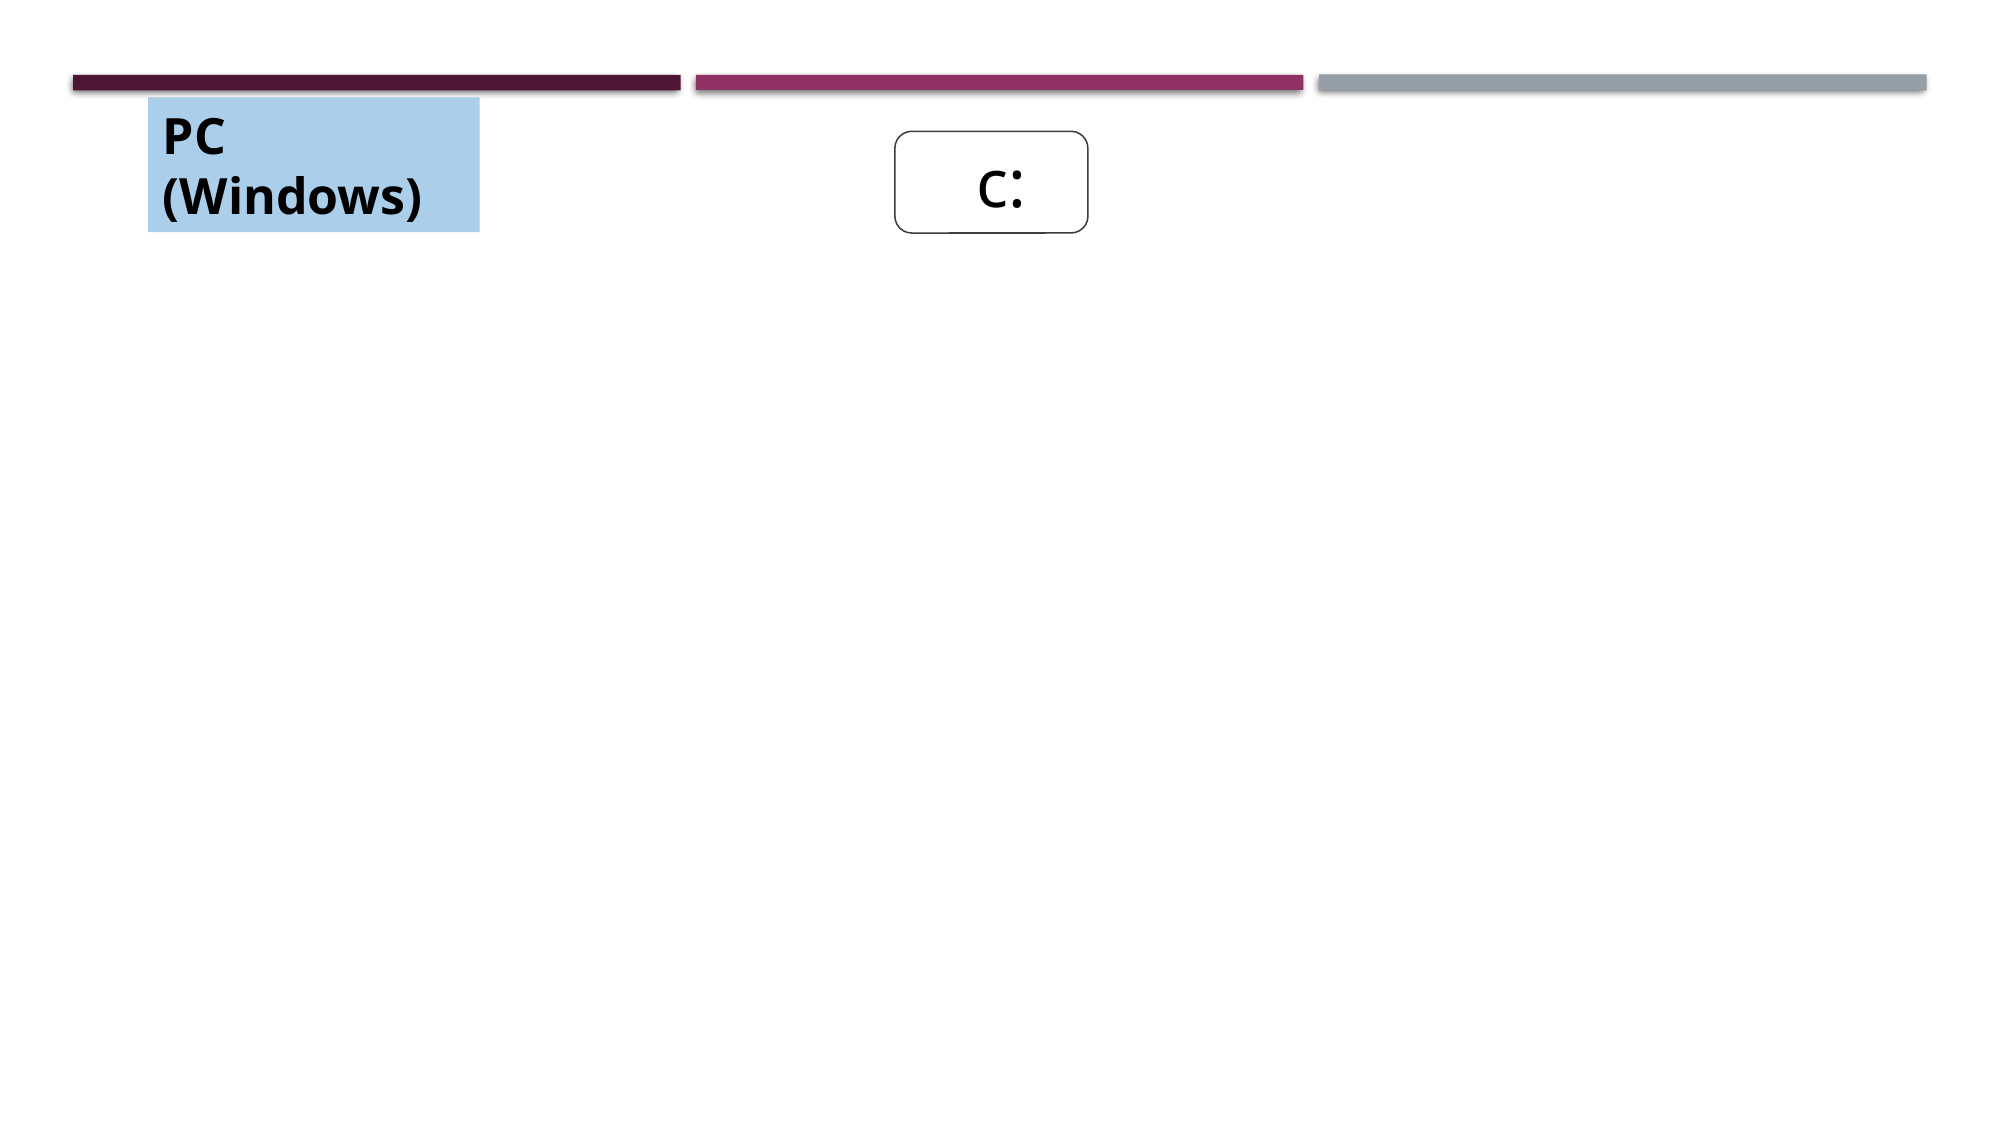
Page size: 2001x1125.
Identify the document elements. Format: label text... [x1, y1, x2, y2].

text_box c: [956, 120, 1070, 177]
text_box [894, 131, 1088, 234]
text_box PC (Windows) [148, 97, 480, 233]
